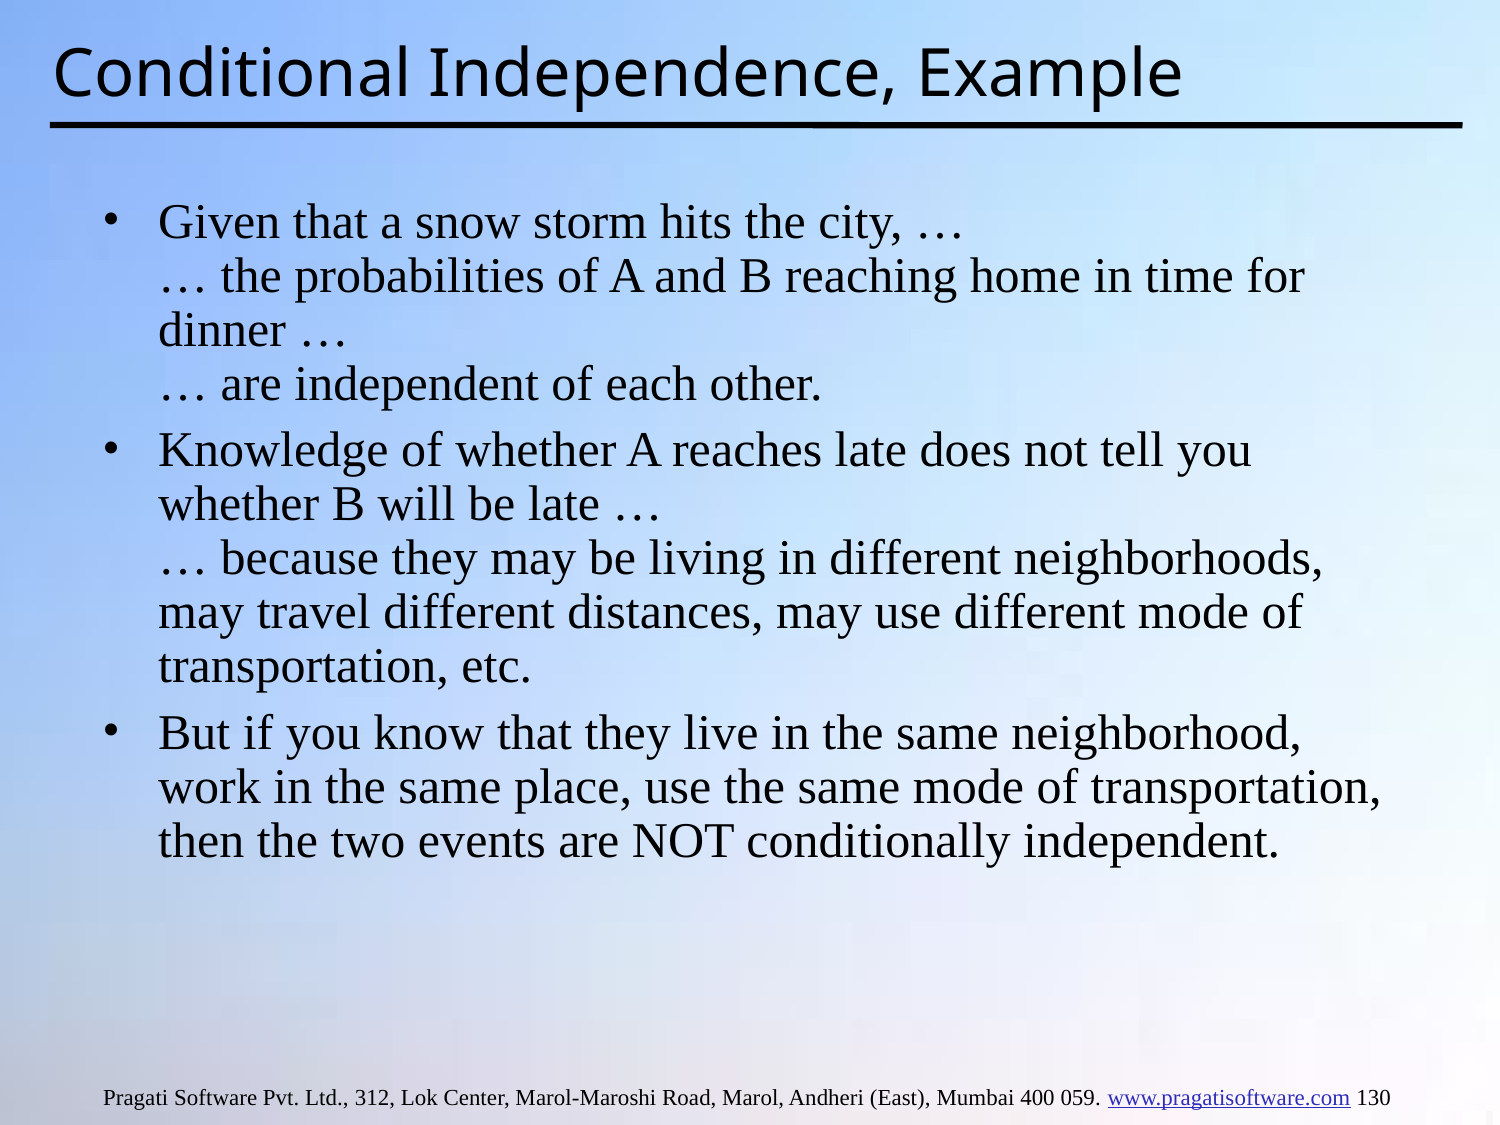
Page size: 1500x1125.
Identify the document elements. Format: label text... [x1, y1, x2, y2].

title Conditional Independence, Example [37, 0, 1462, 137]
picture [0, 0, 1500, 1125]
list Given that a snow storm hits the city, … … the probabilities of A and B reaching home in time for dinner … … are independent of each other. Knowledge of whether A reaches late does not tell you whether B will be late … … because they may be living in different neighborhoods, may travel different distances, may use different mode of transportation, etc. But if you know that they live in the same neighborhood, work in the same place, use the same mode of transportation, then the two events are NOT conditionally independent. [87, 187, 1412, 1063]
